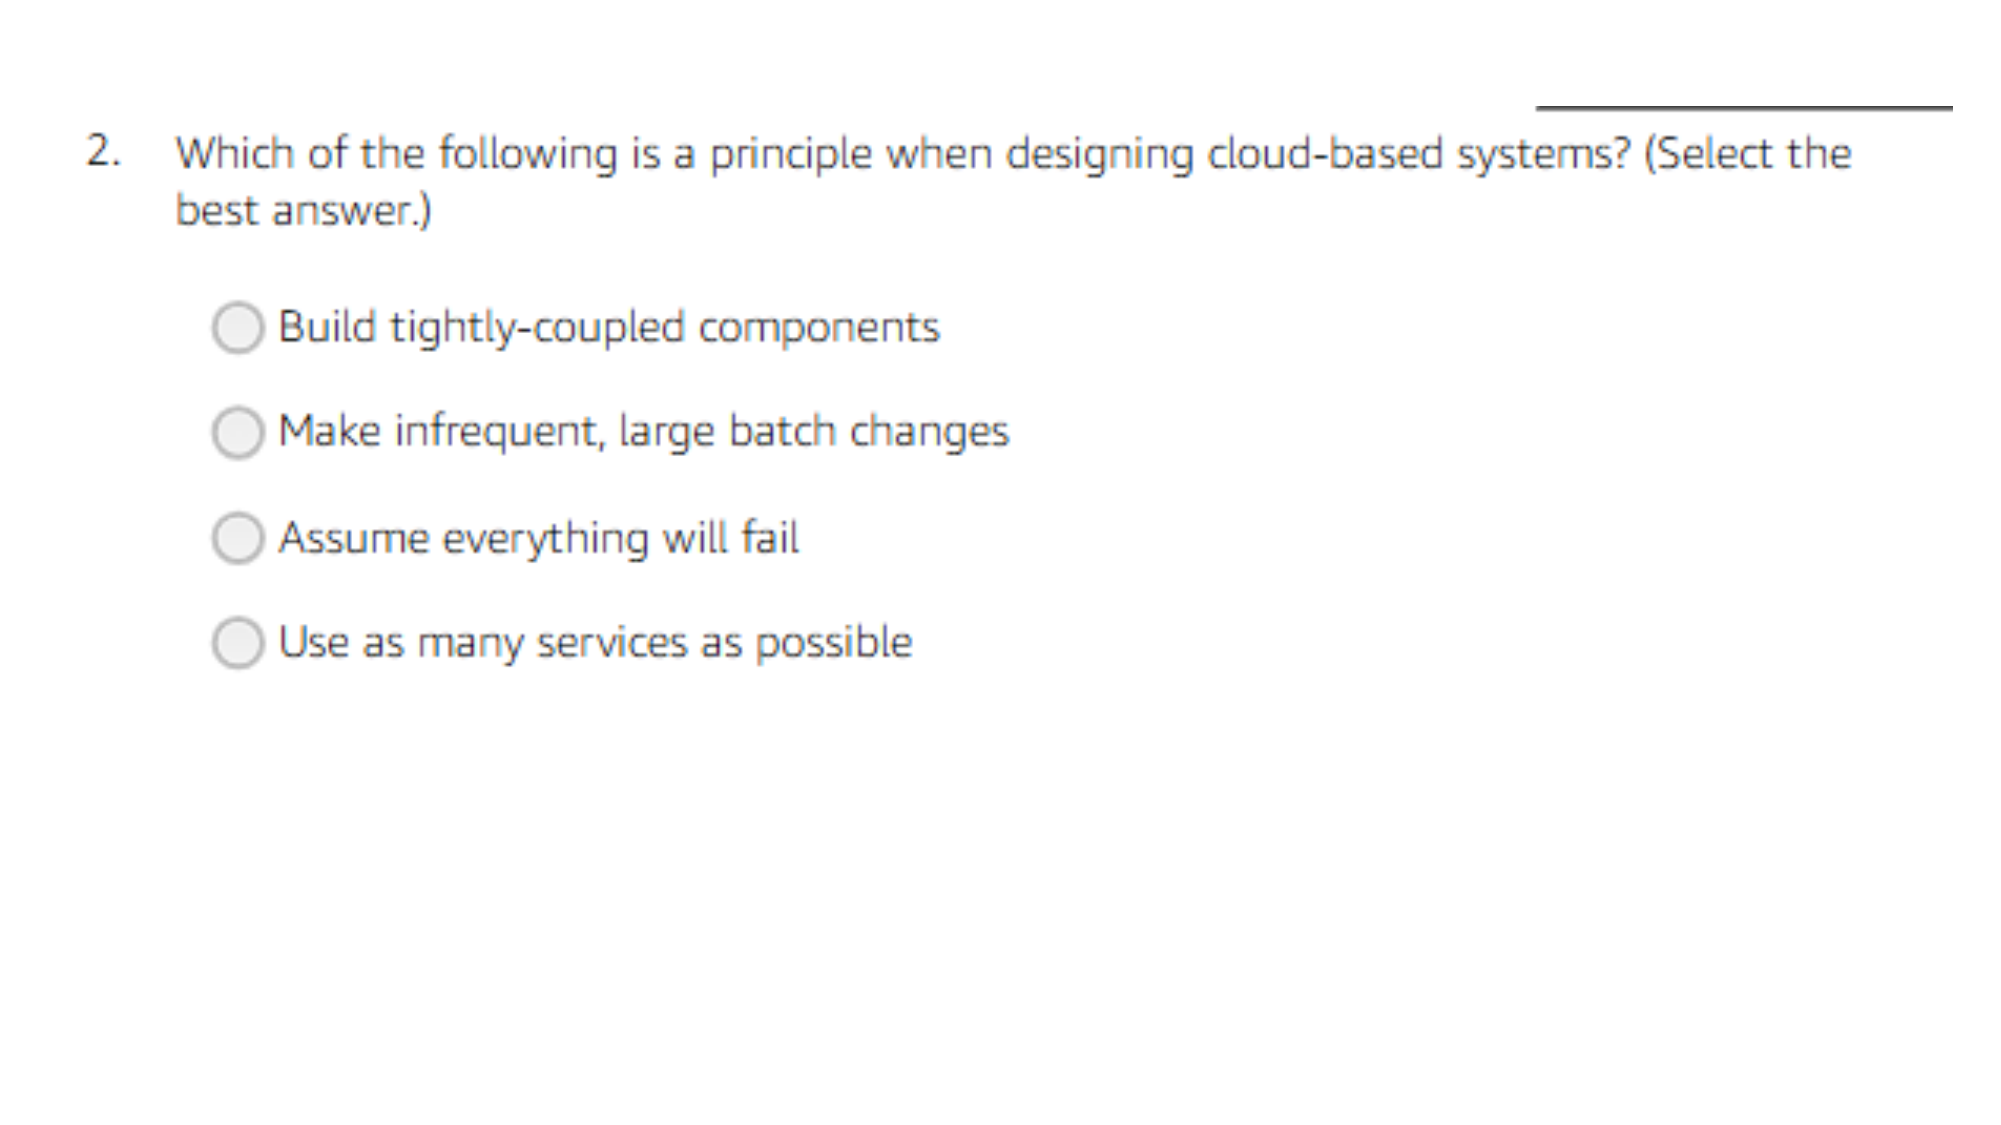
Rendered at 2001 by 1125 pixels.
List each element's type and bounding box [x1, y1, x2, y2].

picture [62, 105, 1953, 727]
